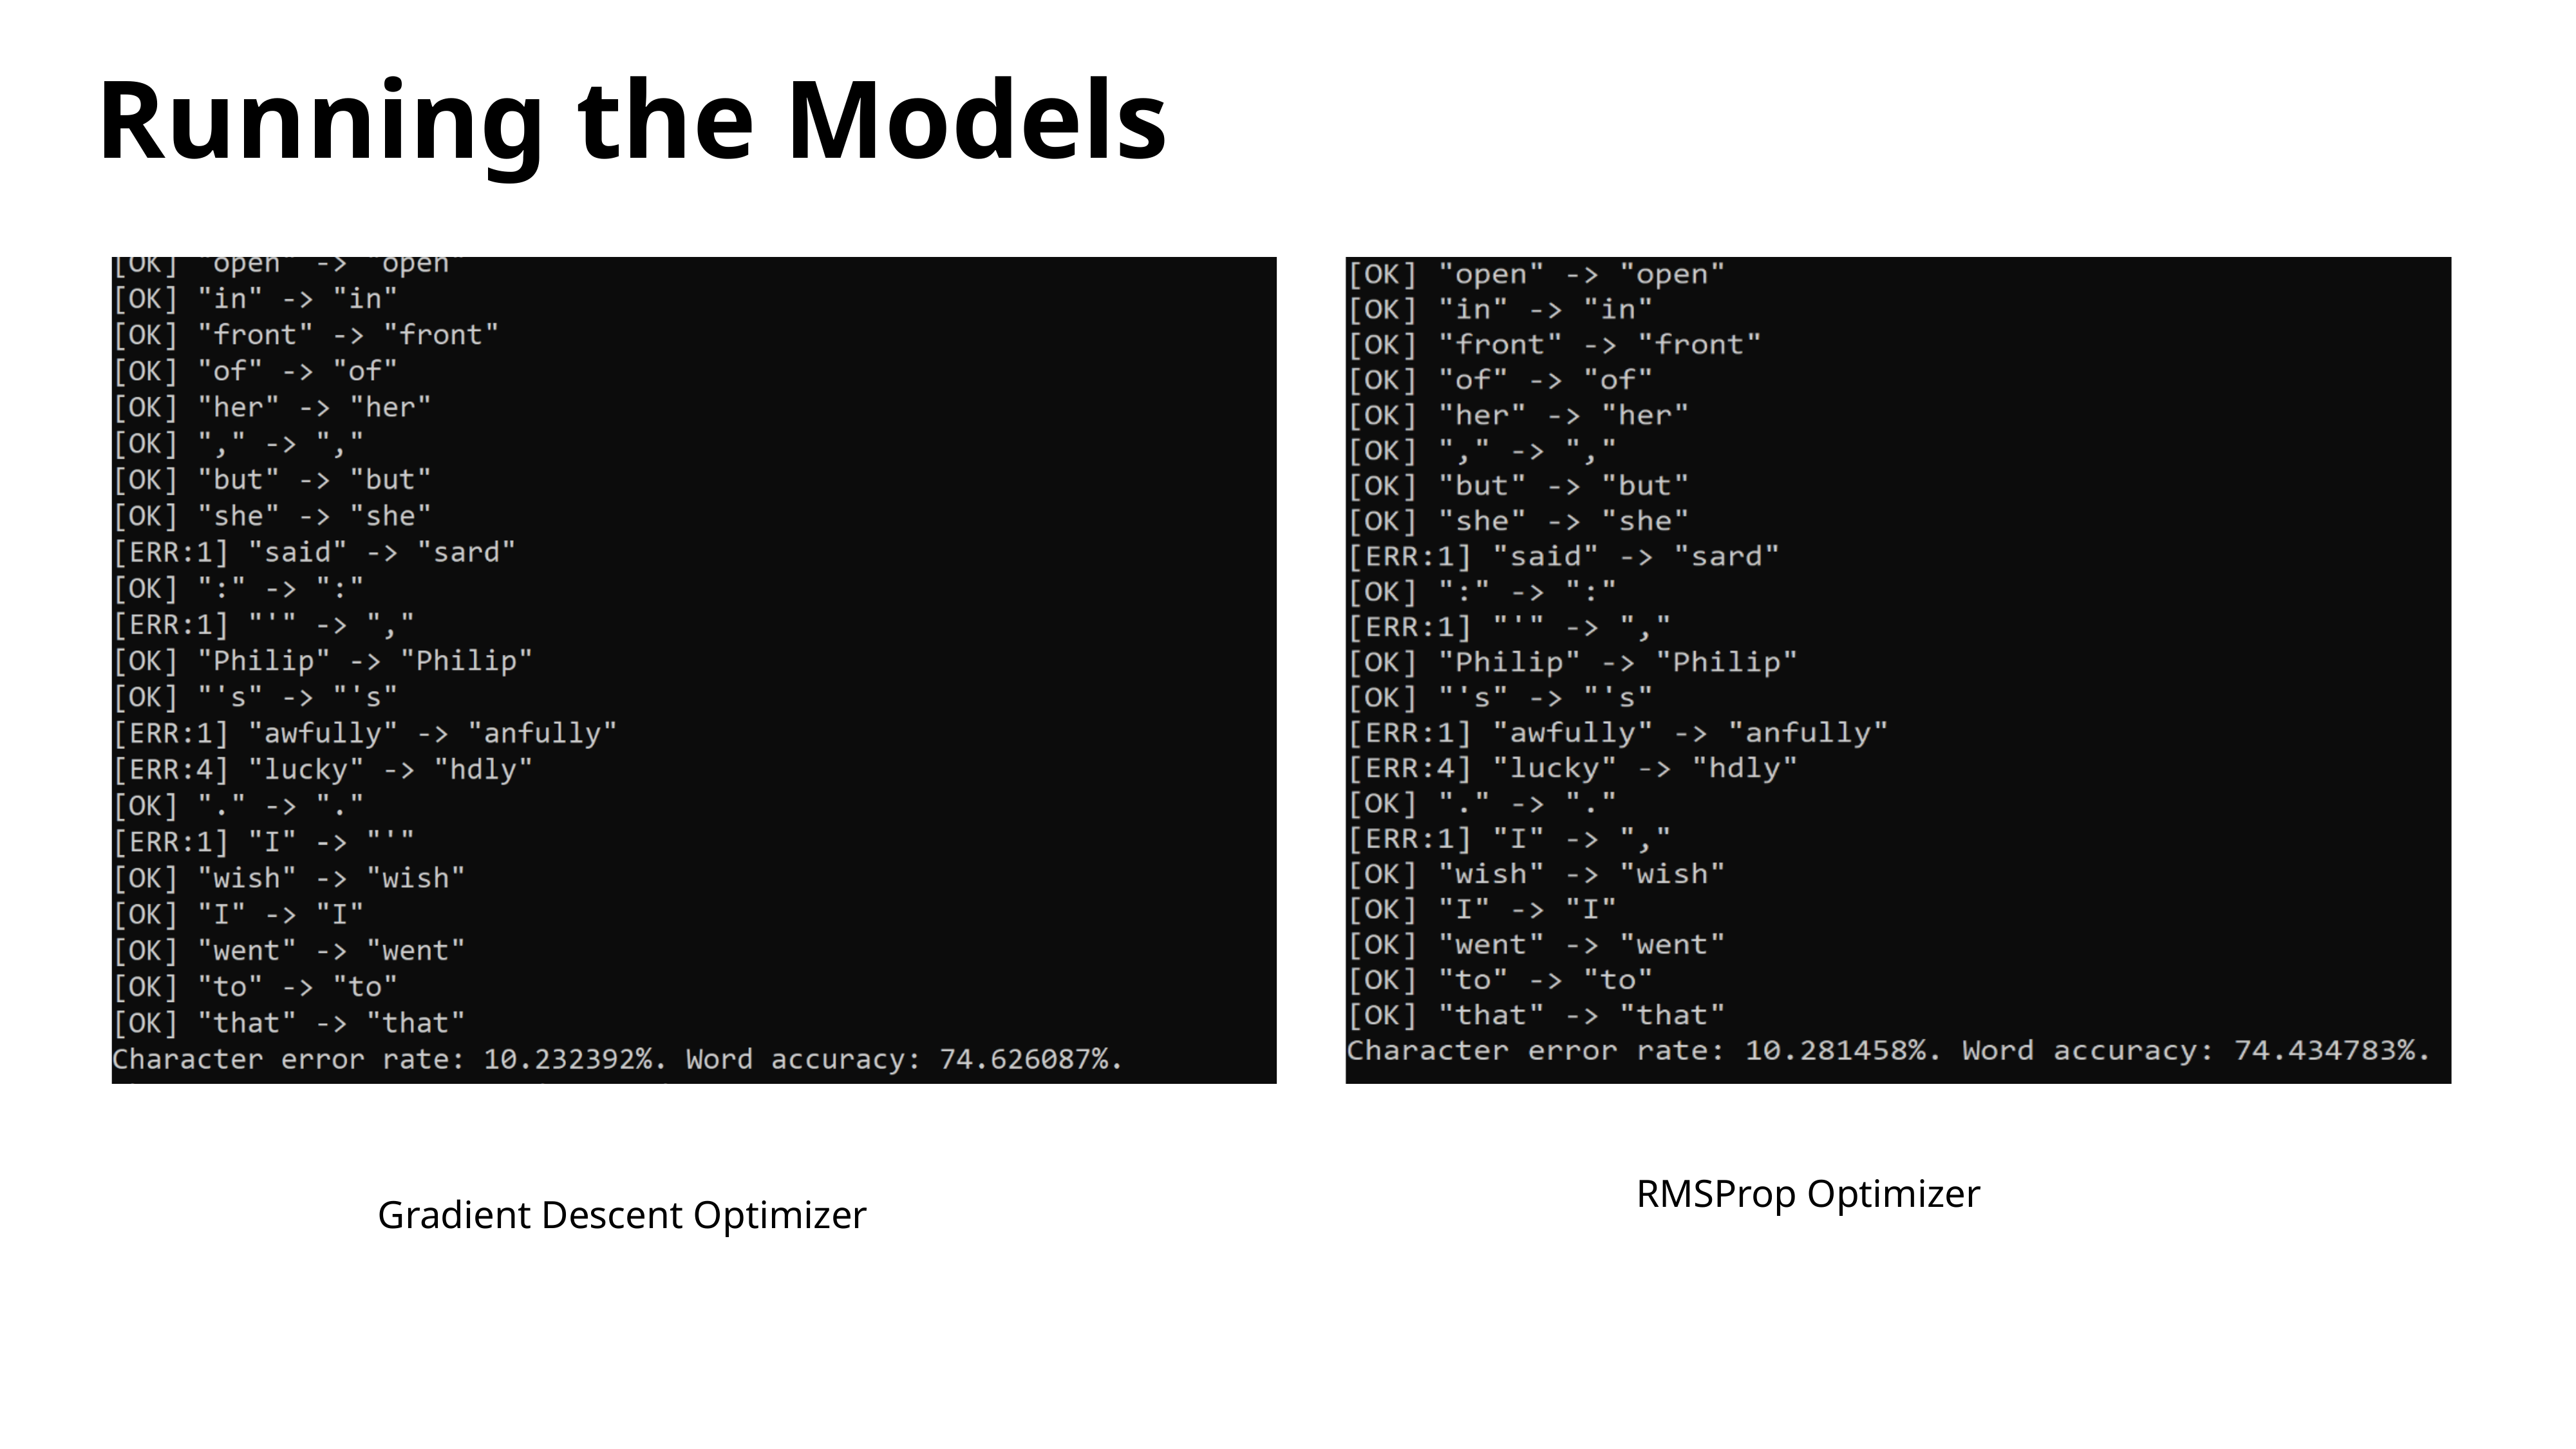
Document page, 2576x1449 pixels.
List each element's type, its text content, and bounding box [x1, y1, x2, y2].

text_box Running the Models [85, 0, 2576, 233]
picture [1331, 257, 2452, 1084]
text_box RMSProp Optimizer [1626, 1142, 2528, 1215]
text_box Gradient Descent Optimizer [368, 1163, 1012, 1236]
picture [103, 257, 1277, 1084]
